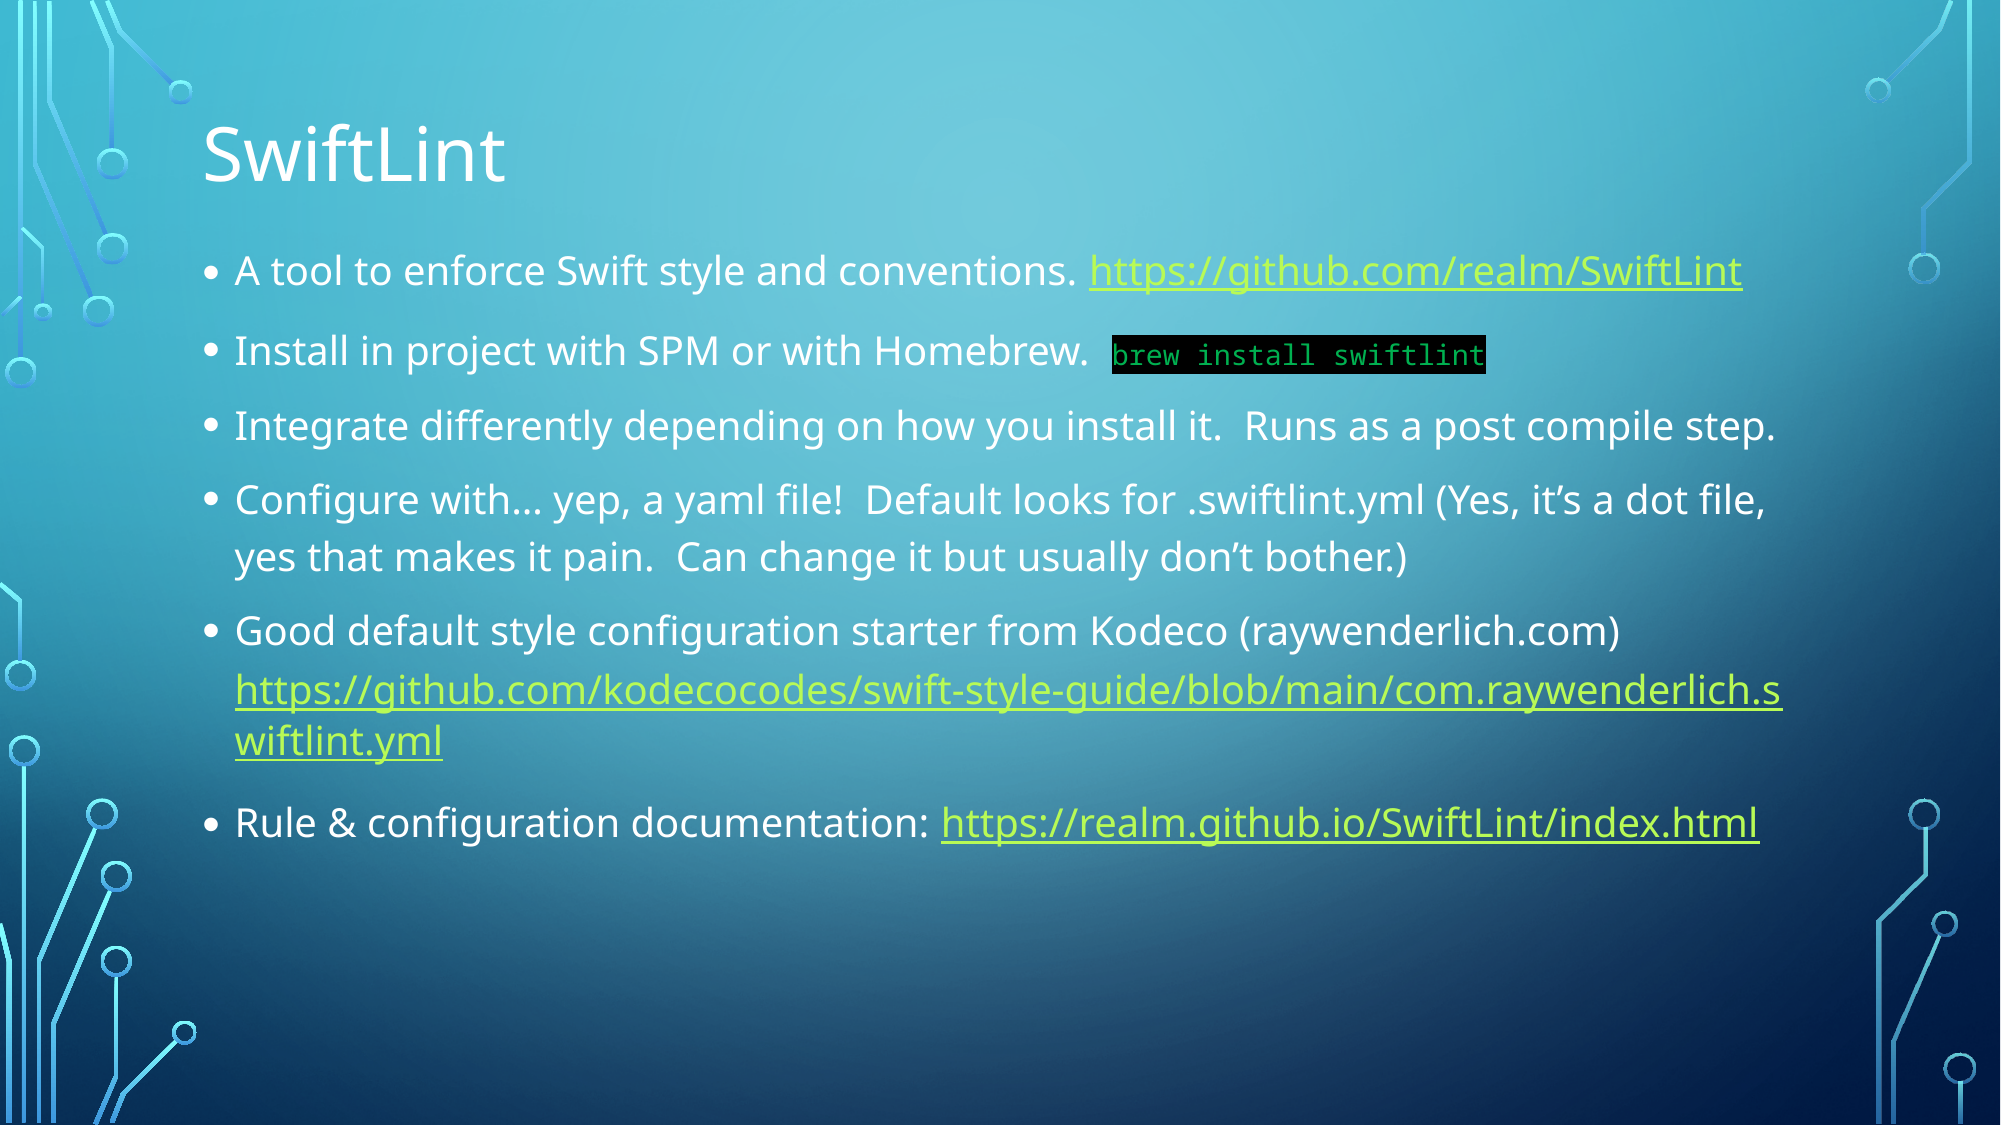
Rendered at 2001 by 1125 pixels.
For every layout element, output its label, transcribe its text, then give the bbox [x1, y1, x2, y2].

list A tool to enforce Swift style and conventions. https://github.com/realm/SwiftLint Install in project with SPM or with Homebrew. brew install swiftlint Integrate differently depending on how you install it. Runs as a post compile step. Configure with… yep, a yaml file! Default looks for .swiftlint.yml (Yes, it’s a dot file, yes that makes it pain. Can change it but usually don’t bother.) Good default style configuration starter from Kodeco (raywenderlich.com) https://github.com/kodecocodes/swift-style-guide/blob/main/com.raywenderlich.swiftlint.yml Rule & configuration documentation: https://realm.github.io/SwiftLint/index.html [187, 226, 1813, 965]
title SwiftLint [187, 101, 1813, 212]
